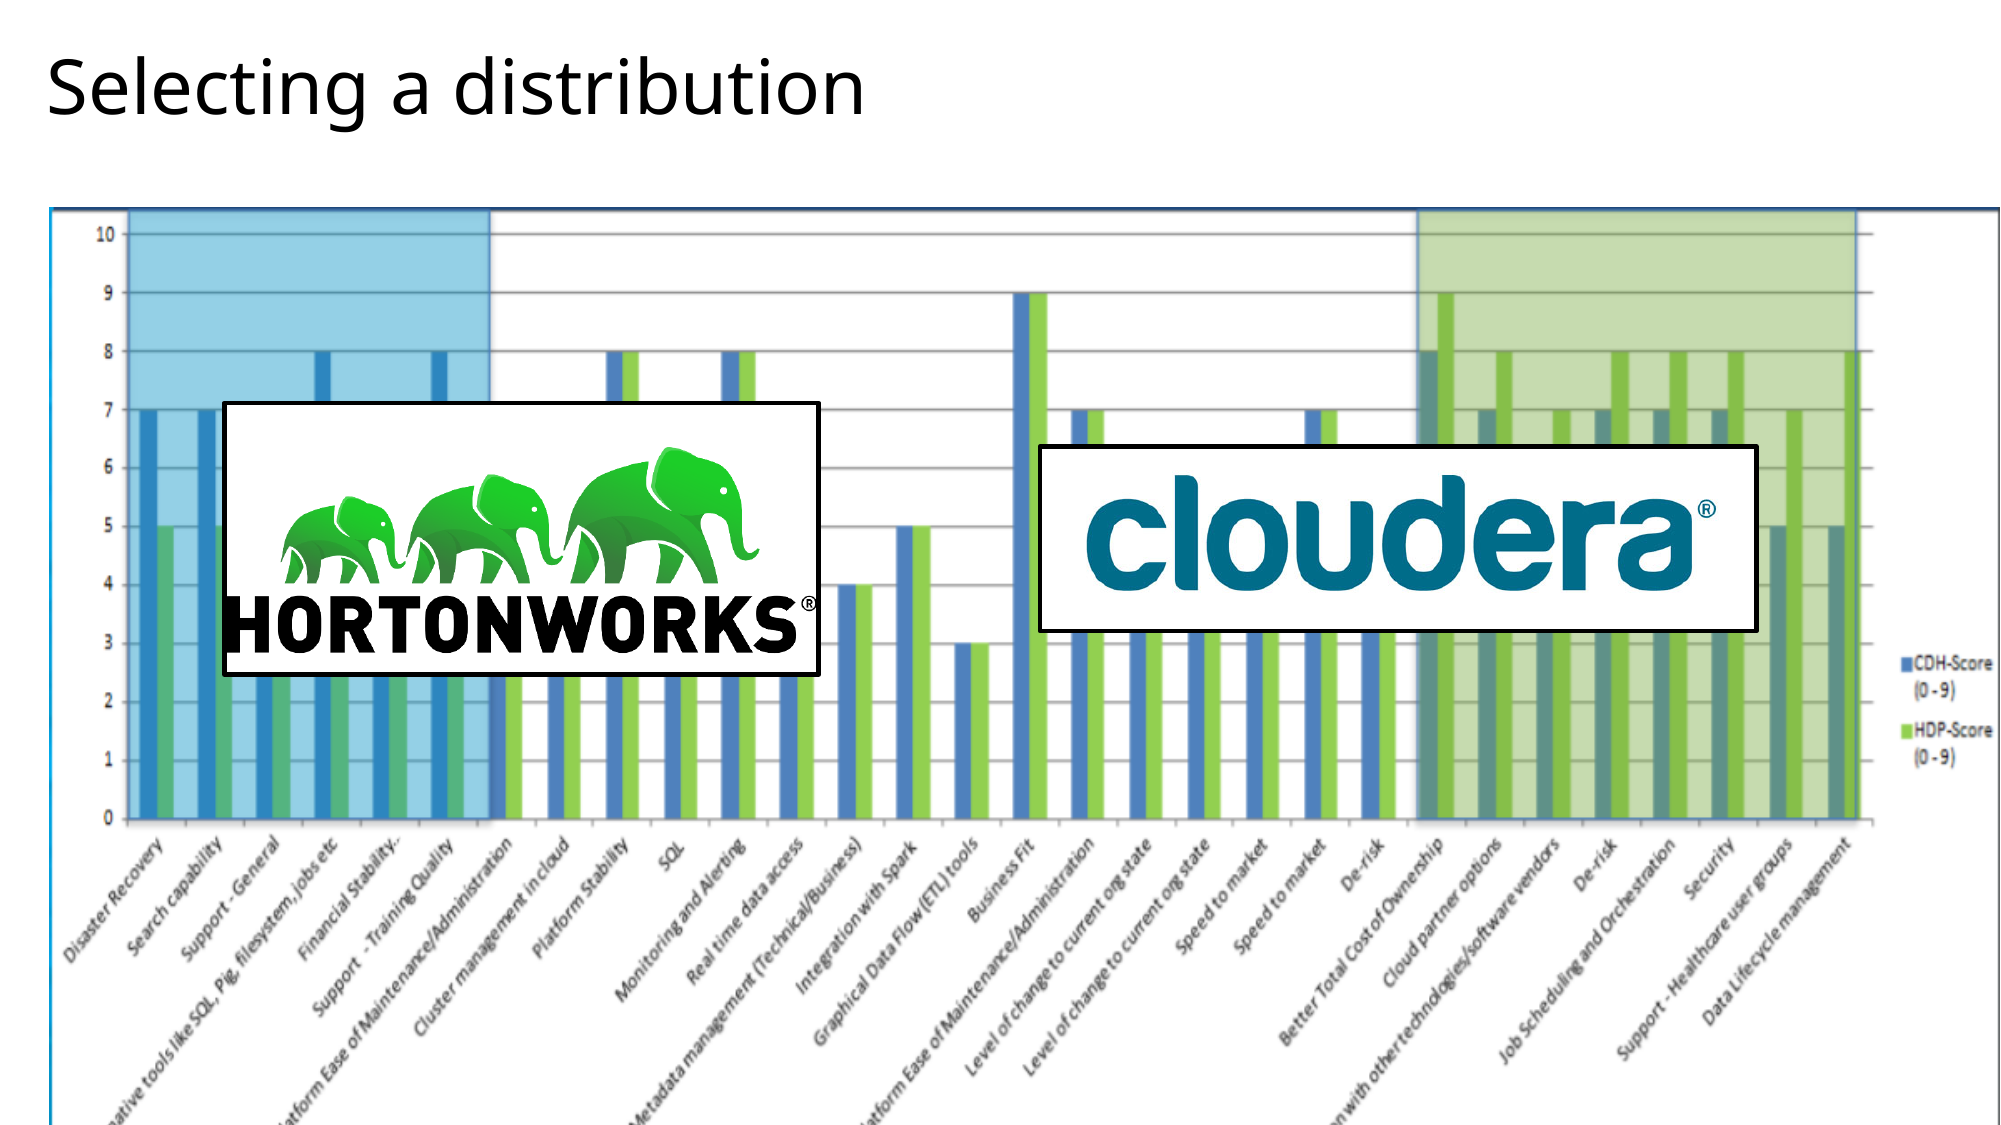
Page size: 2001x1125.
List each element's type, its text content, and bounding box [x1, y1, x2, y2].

title Selecting a distribution [31, 40, 1452, 139]
picture [52, 207, 2000, 1125]
